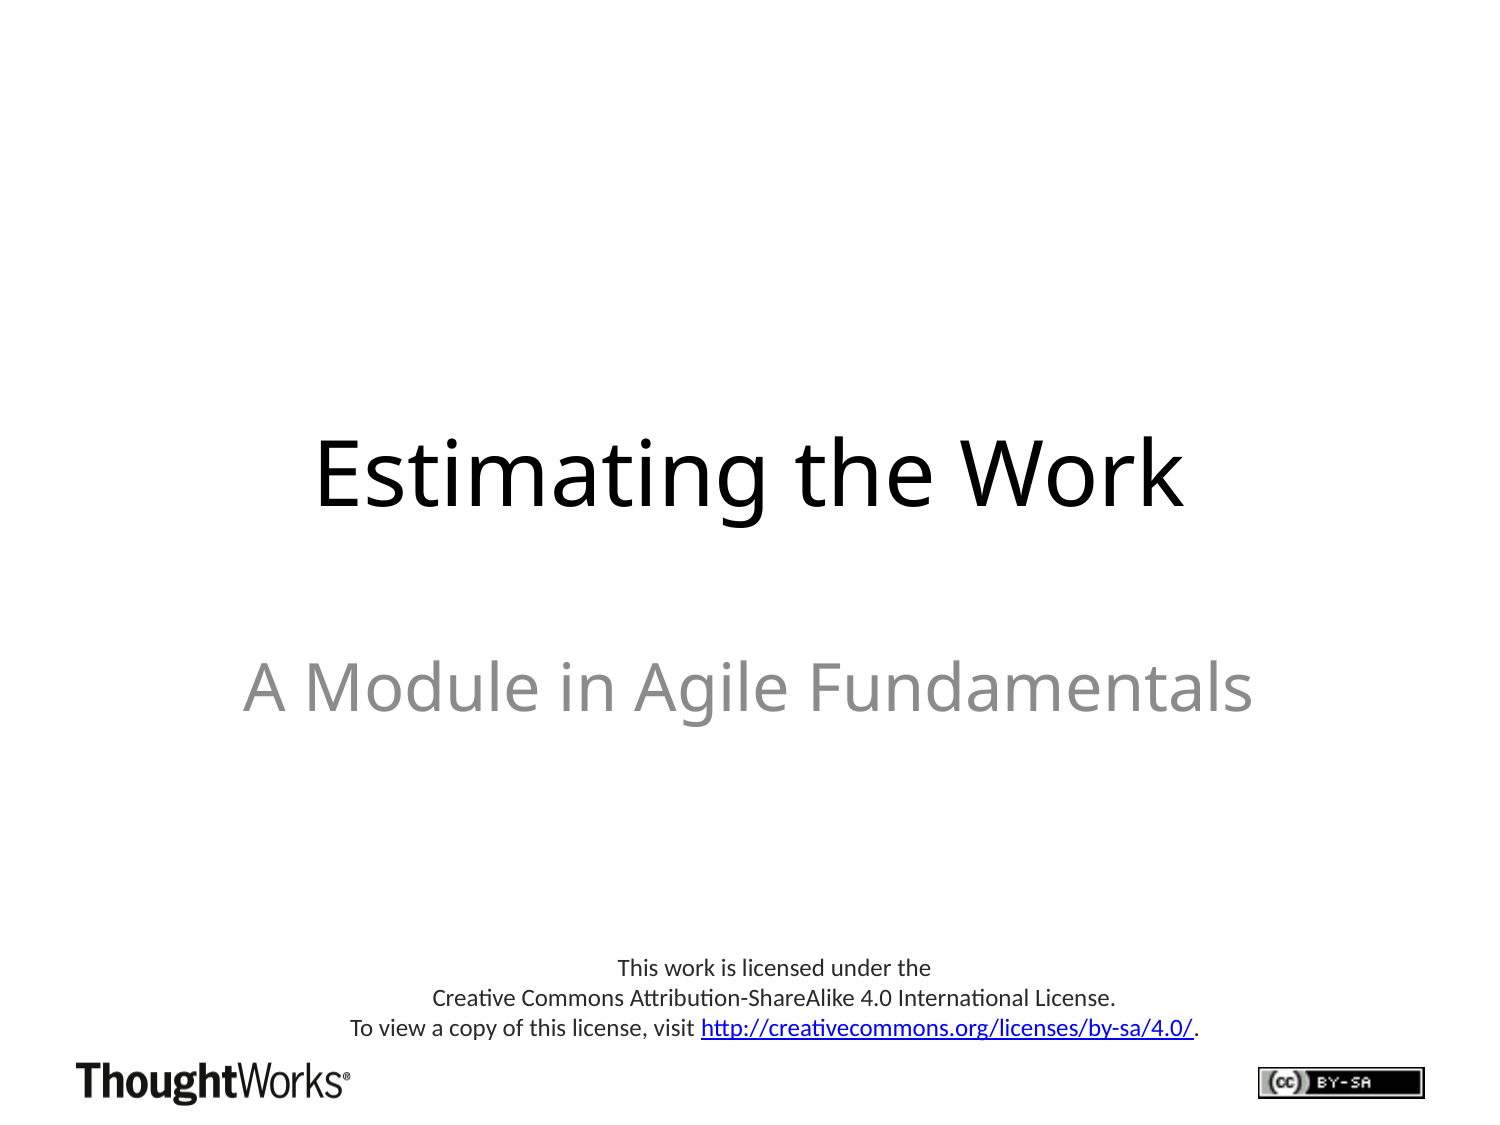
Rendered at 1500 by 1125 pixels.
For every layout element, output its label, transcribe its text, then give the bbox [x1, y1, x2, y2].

text_box This work is licensed under the Creative Commons Attribution-ShareAlike 4.0 International License. To view a copy of this license, visit http://creativecommons.org/licenses/by-sa/4.0/. [299, 944, 1250, 1066]
picture [1258, 1067, 1425, 1099]
picture [75, 1062, 351, 1106]
text_box A Module in Agile Fundamentals [225, 637, 1275, 925]
text_box Estimating the Work [112, 349, 1388, 591]
